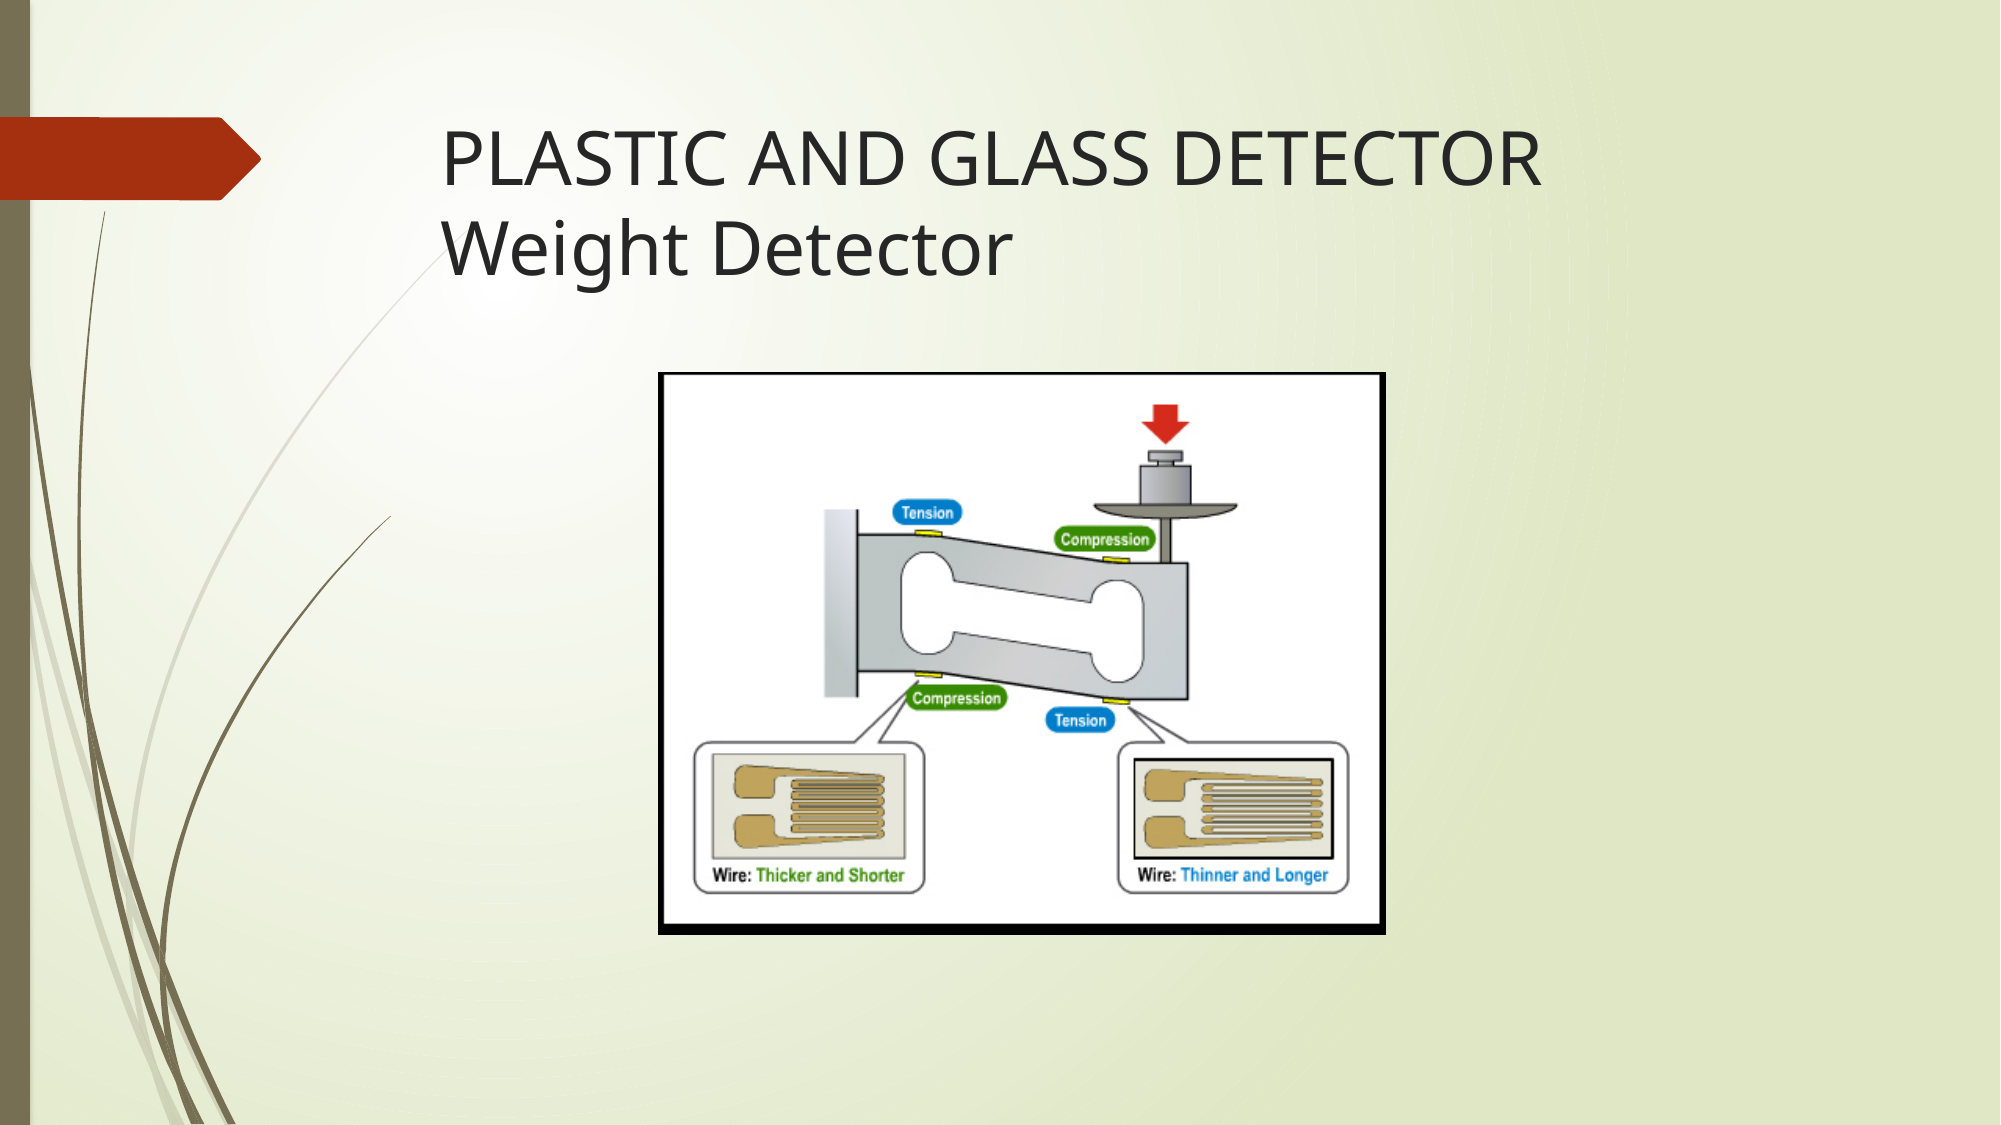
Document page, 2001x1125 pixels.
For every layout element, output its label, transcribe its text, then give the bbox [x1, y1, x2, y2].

title PLASTIC AND GLASS DETECTOR Weight Detector [425, 102, 1888, 313]
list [658, 372, 1386, 936]
